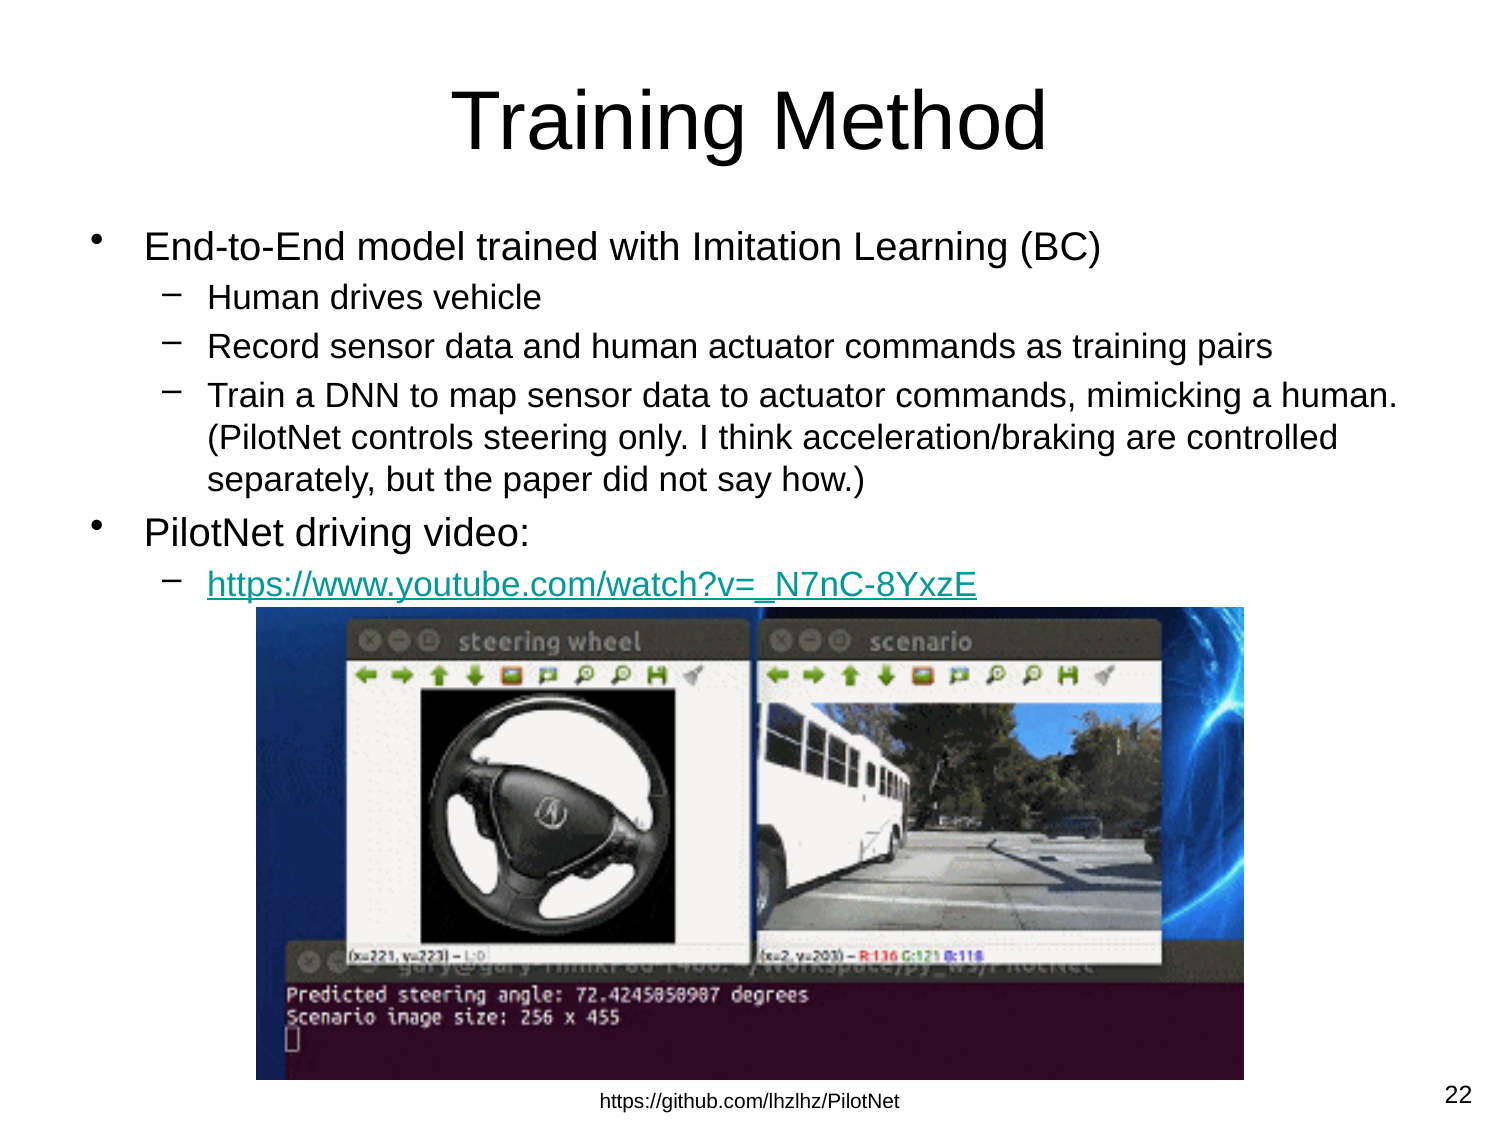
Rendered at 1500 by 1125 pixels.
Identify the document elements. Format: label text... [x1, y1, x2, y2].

title Training Method [74, 44, 1426, 188]
text_box https://github.com/lhzlhz/PilotNet [584, 1088, 915, 1120]
picture [255, 607, 1244, 1080]
list End-to-End model trained with Imitation Learning (BC) Human drives vehicle Record sensor data and human actuator commands as training pairs Train a DNN to map sensor data to actuator commands, mimicking a human. (PilotNet controls steering only. I think acceleration/braking are controlled separately, but the paper did not say how.) PilotNet driving video: https://www.youtube.com/watch?v=_N7nC-8YxzE [74, 212, 1426, 612]
slide_number 22 [1137, 1070, 1488, 1112]
